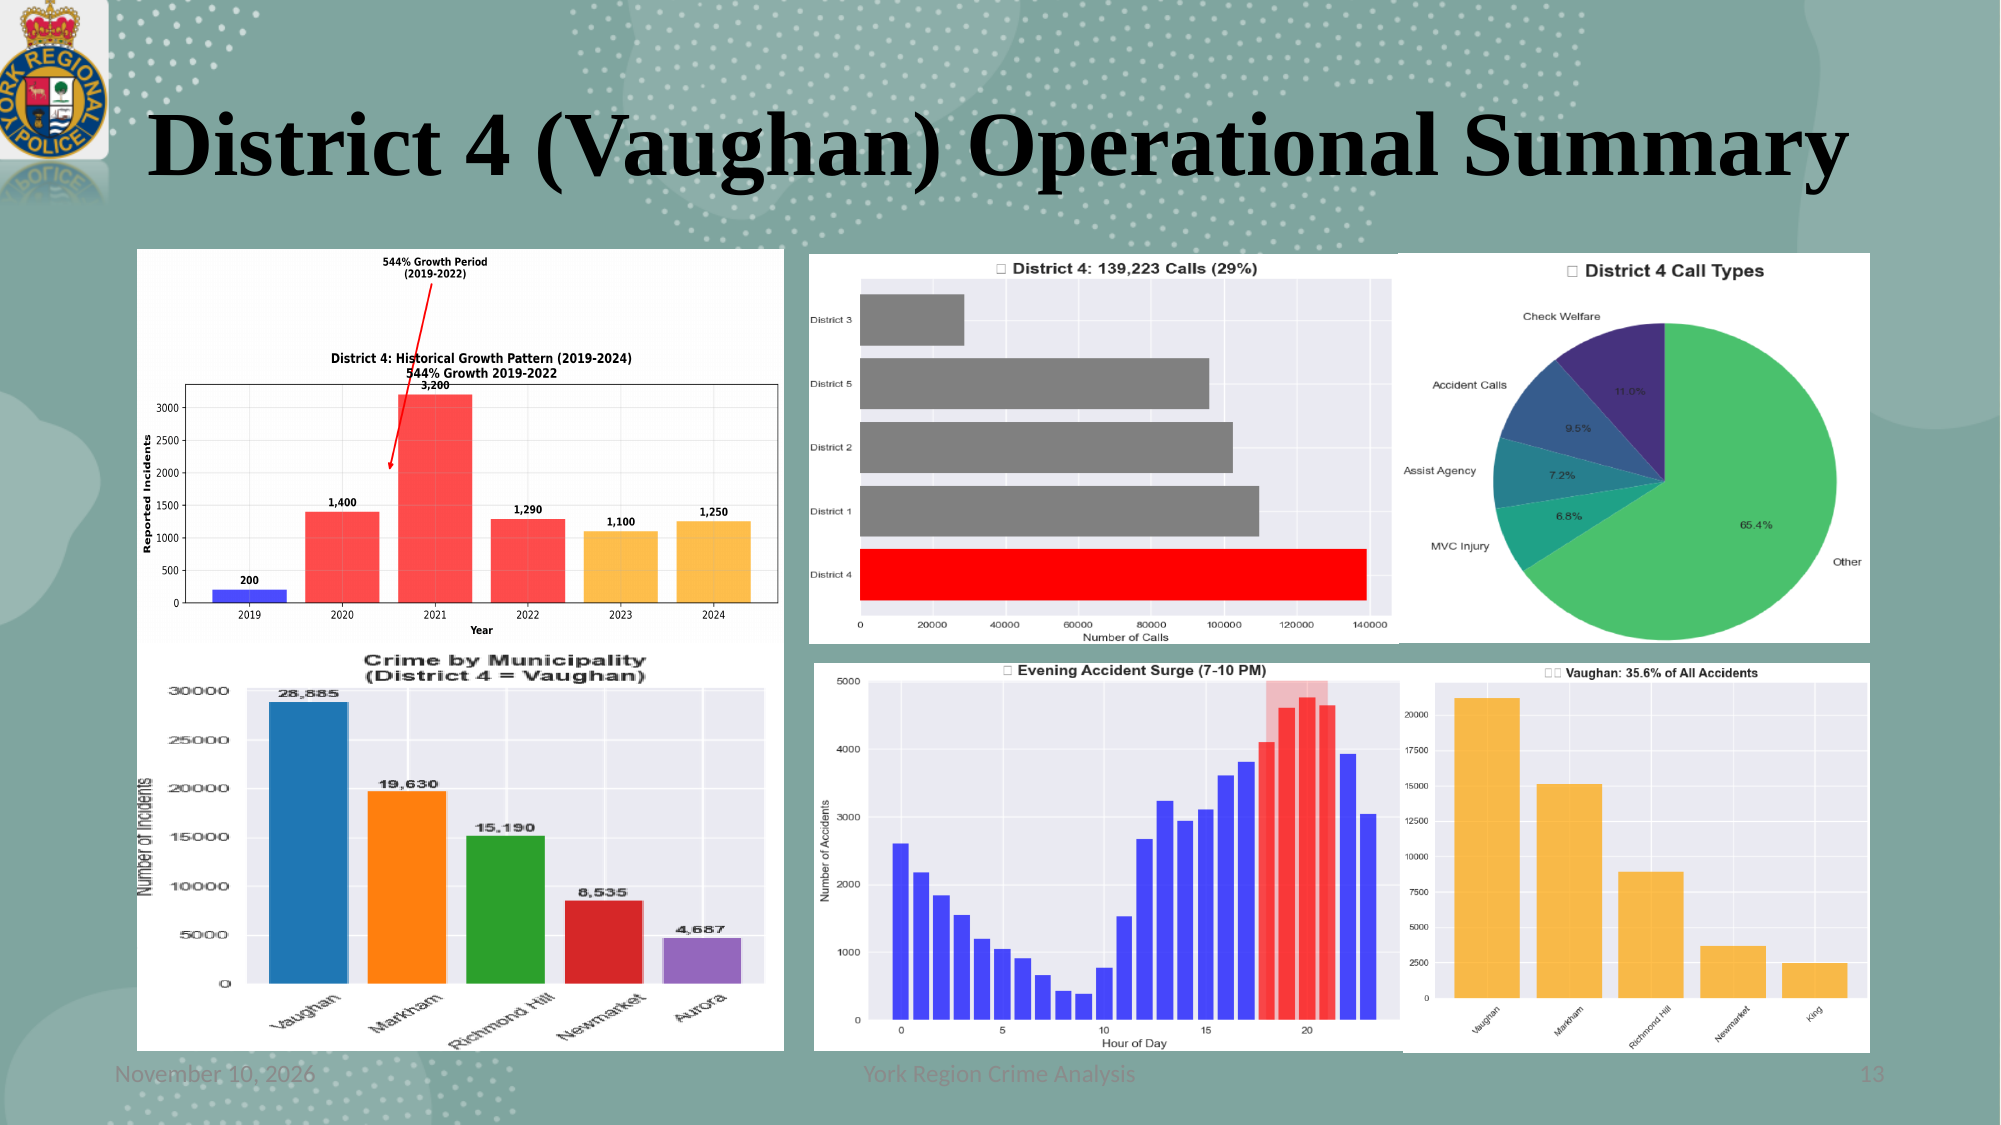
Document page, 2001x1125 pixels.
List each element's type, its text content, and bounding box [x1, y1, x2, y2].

picture [0, 0, 2001, 1125]
slide_number 13 [1433, 1042, 1900, 1103]
title District 4 (Vaughan) Operational Summary [99, 45, 1900, 233]
footer York Region Crime Analysis [683, 1042, 1317, 1103]
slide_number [99, 1042, 567, 1103]
